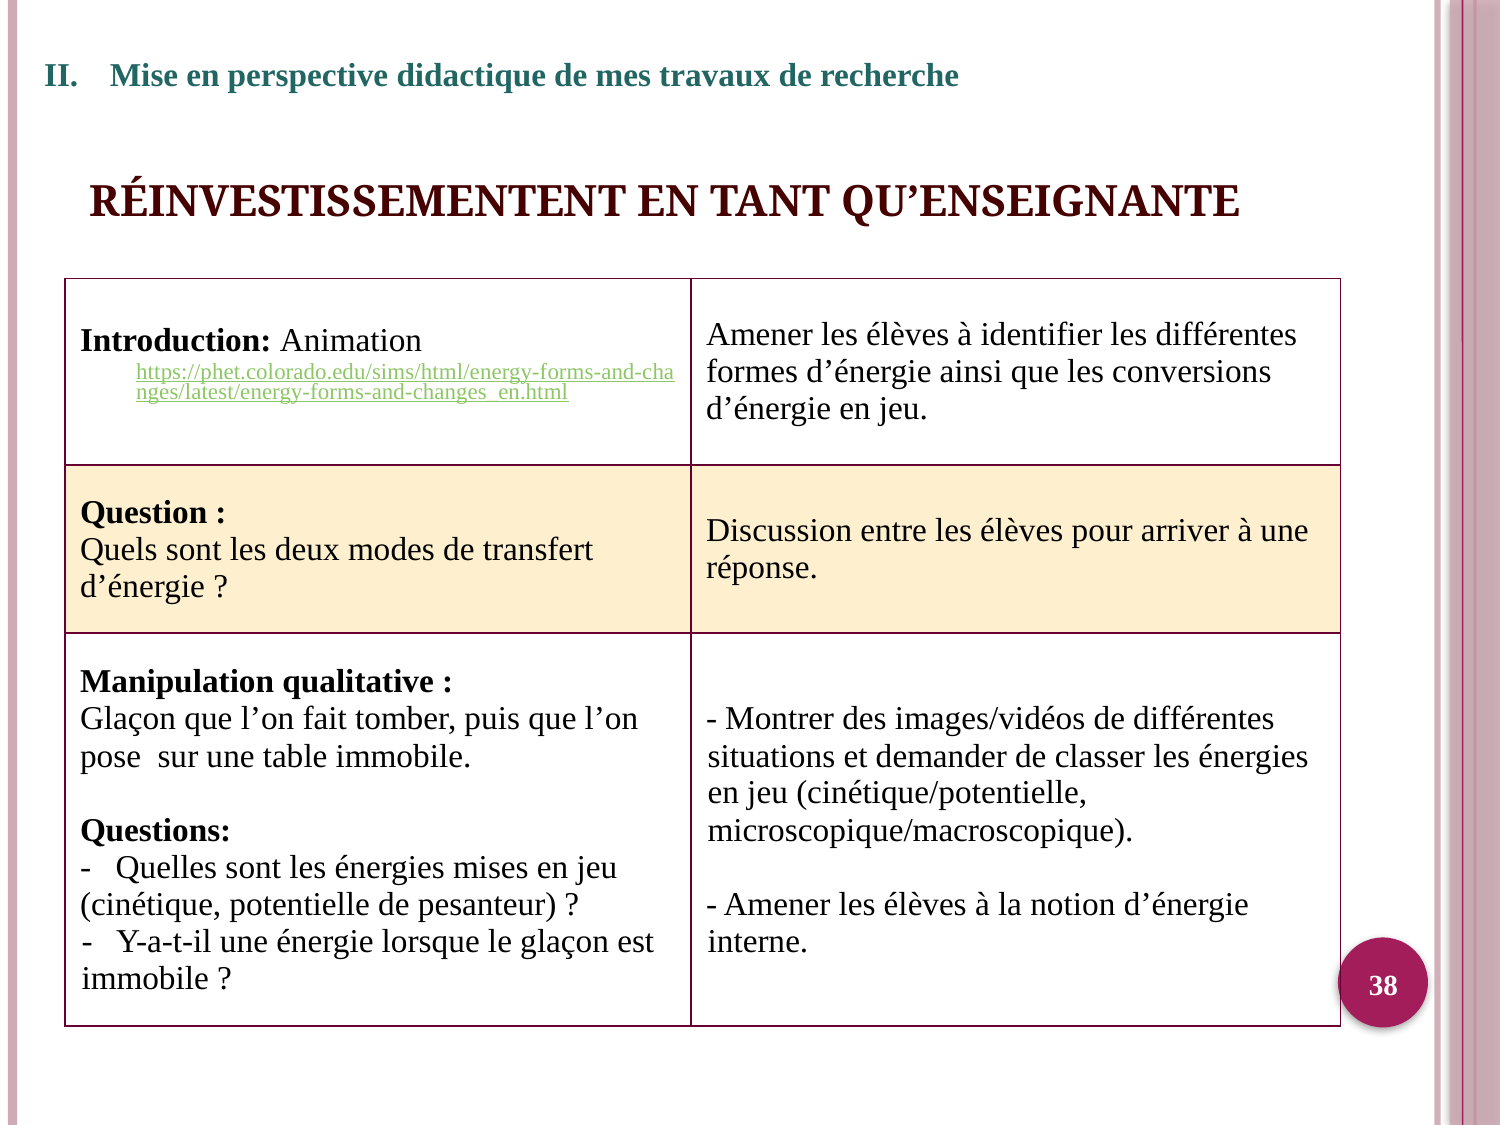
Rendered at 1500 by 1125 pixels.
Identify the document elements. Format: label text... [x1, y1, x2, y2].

table_cell Manipulation qualitative : Glaçon que l’on fait tomber, puis que l’on pose sur une table immobile. Questions: - Quelles sont les énergies mises en jeu (cinétique, potentielle de pesanteur) ? - Y-a-t-il une énergie lorsque le glaçon est immobile ? [66, 634, 690, 1025]
table_cell Question : Quels sont les deux modes de transfert d’énergie ? [66, 466, 690, 632]
table_cell Discussion entre les élèves pour arriver à une réponse. [692, 466, 1340, 632]
table_cell - Montrer des images/vidéos de différentes situations et demander de classer les énergies en jeu (cinétique/potentielle, microscopique/macroscopique). - Amener les élèves à la notion d’énergie interne. [692, 634, 1340, 1025]
slide_number 38 [1341, 940, 1434, 1027]
footer Mise en perspective didactique de mes travaux de recherche [29, 42, 1341, 103]
table_header Amener les élèves à identifier les différentes formes d’énergie ainsi que les conversions d’énergie en jeu. [692, 279, 1340, 464]
title Réinvestissementent en tant qu’enseignante [75, 125, 1300, 233]
table_header Introduction: Animation https://phet.colorado.edu/sims/html/energy-forms-and-changes/latest/energy-forms-and-changes_en.html [66, 279, 690, 464]
